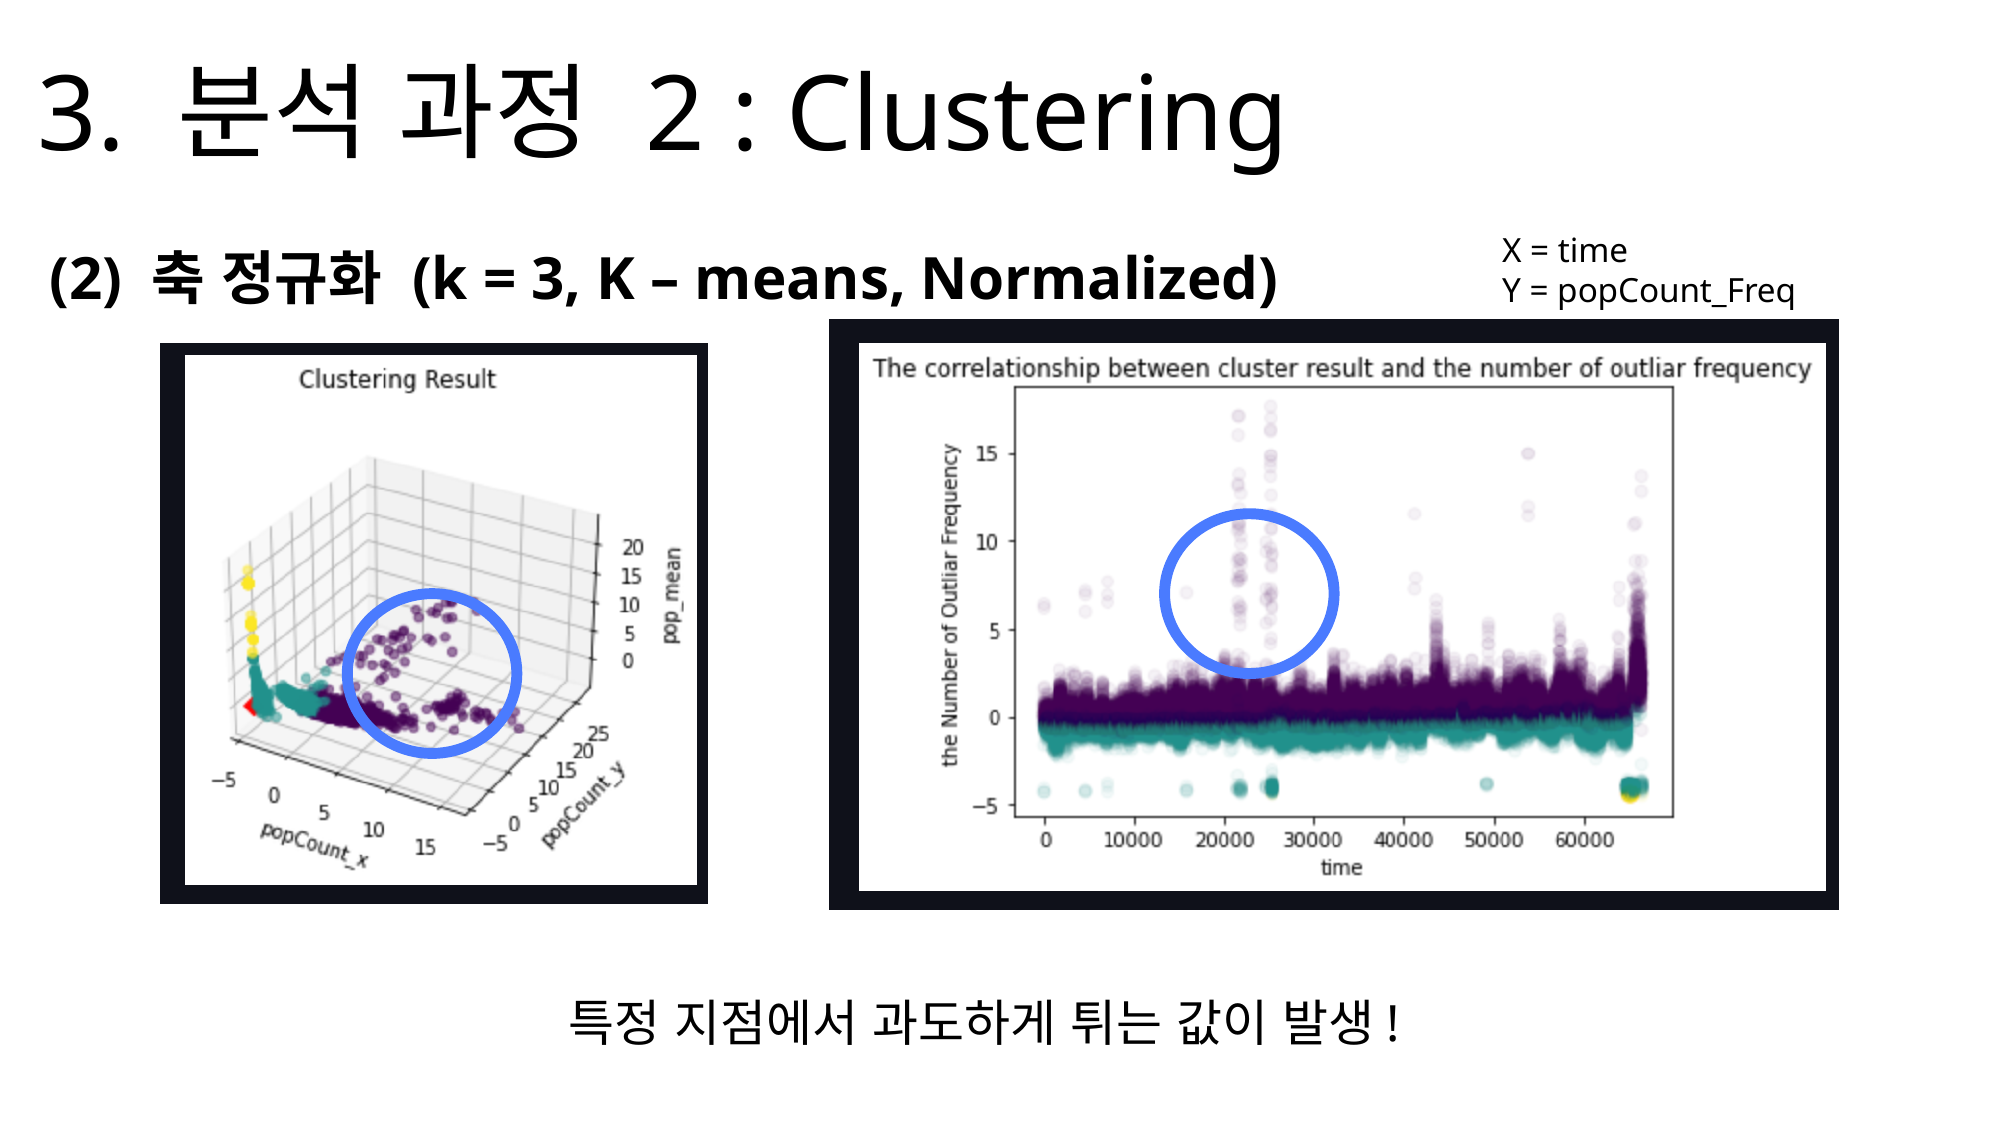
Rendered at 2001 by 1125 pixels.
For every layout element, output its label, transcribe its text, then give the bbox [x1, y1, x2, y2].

text_box X = time Y = popCount_Freq [1487, 221, 2000, 317]
picture [829, 319, 1839, 910]
text_box 특정 지점에서 과도하게 튀는 값이 발생! [351, 984, 1617, 1059]
text_box (2) 축 정규화 (k = 3, K – means, Normalized) [34, 234, 1917, 319]
text_box 3. 분석 과정 2 : Clustering [23, 38, 1448, 179]
picture [160, 343, 708, 905]
